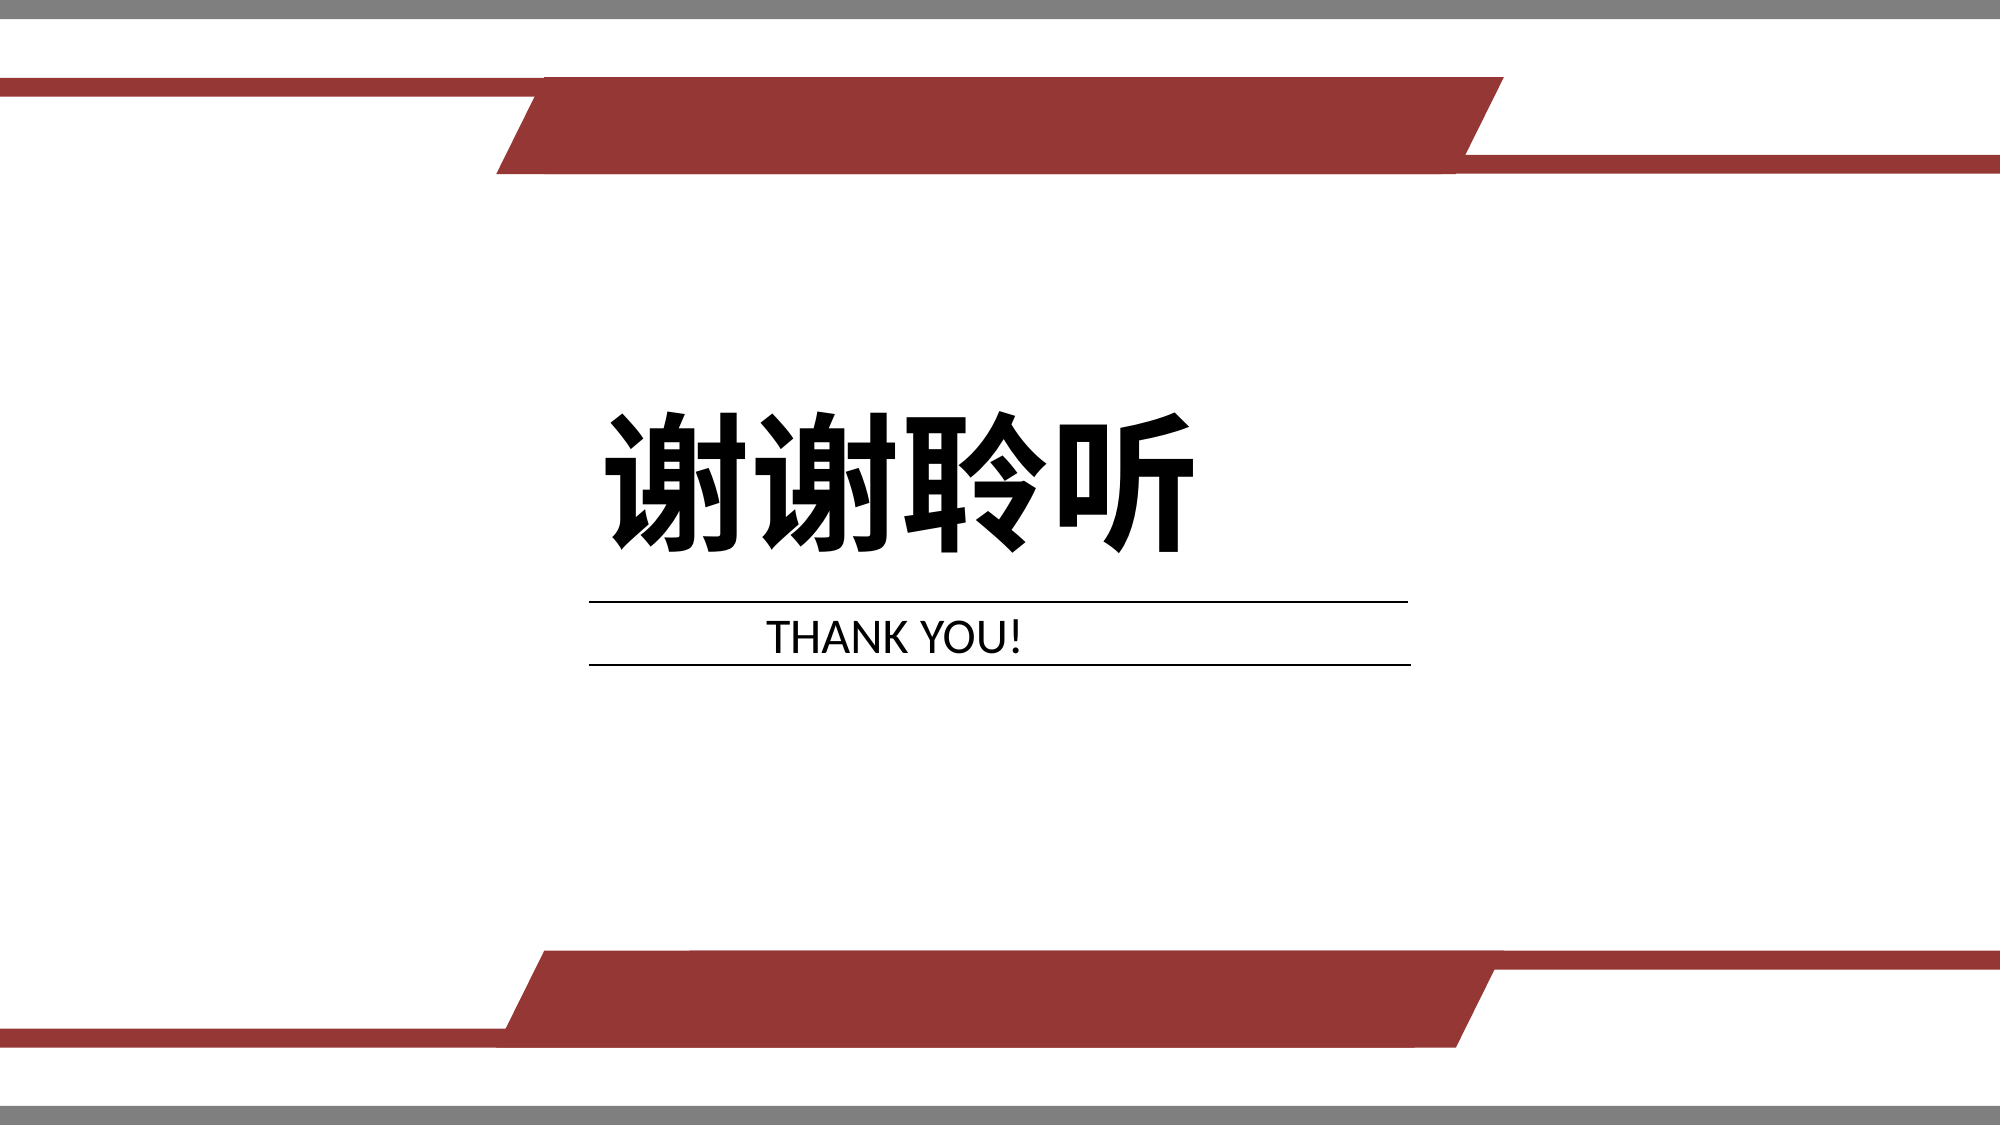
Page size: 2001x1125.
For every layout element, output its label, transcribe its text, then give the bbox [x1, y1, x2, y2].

text_box [0, 0, 2000, 20]
text_box [0, 77, 542, 98]
text_box [494, 949, 1506, 1049]
text_box THANK YOU! [751, 595, 1249, 601]
text_box [0, 1028, 504, 1049]
text_box THANK YOU! [751, 603, 1249, 664]
text_box [584, 154, 2000, 175]
text_box [689, 950, 2000, 971]
text_box THANK YOU! [751, 666, 1249, 671]
text_box 谢谢聆听 [585, 382, 1415, 578]
text_box [0, 1105, 2000, 1125]
text_box [494, 76, 1506, 176]
